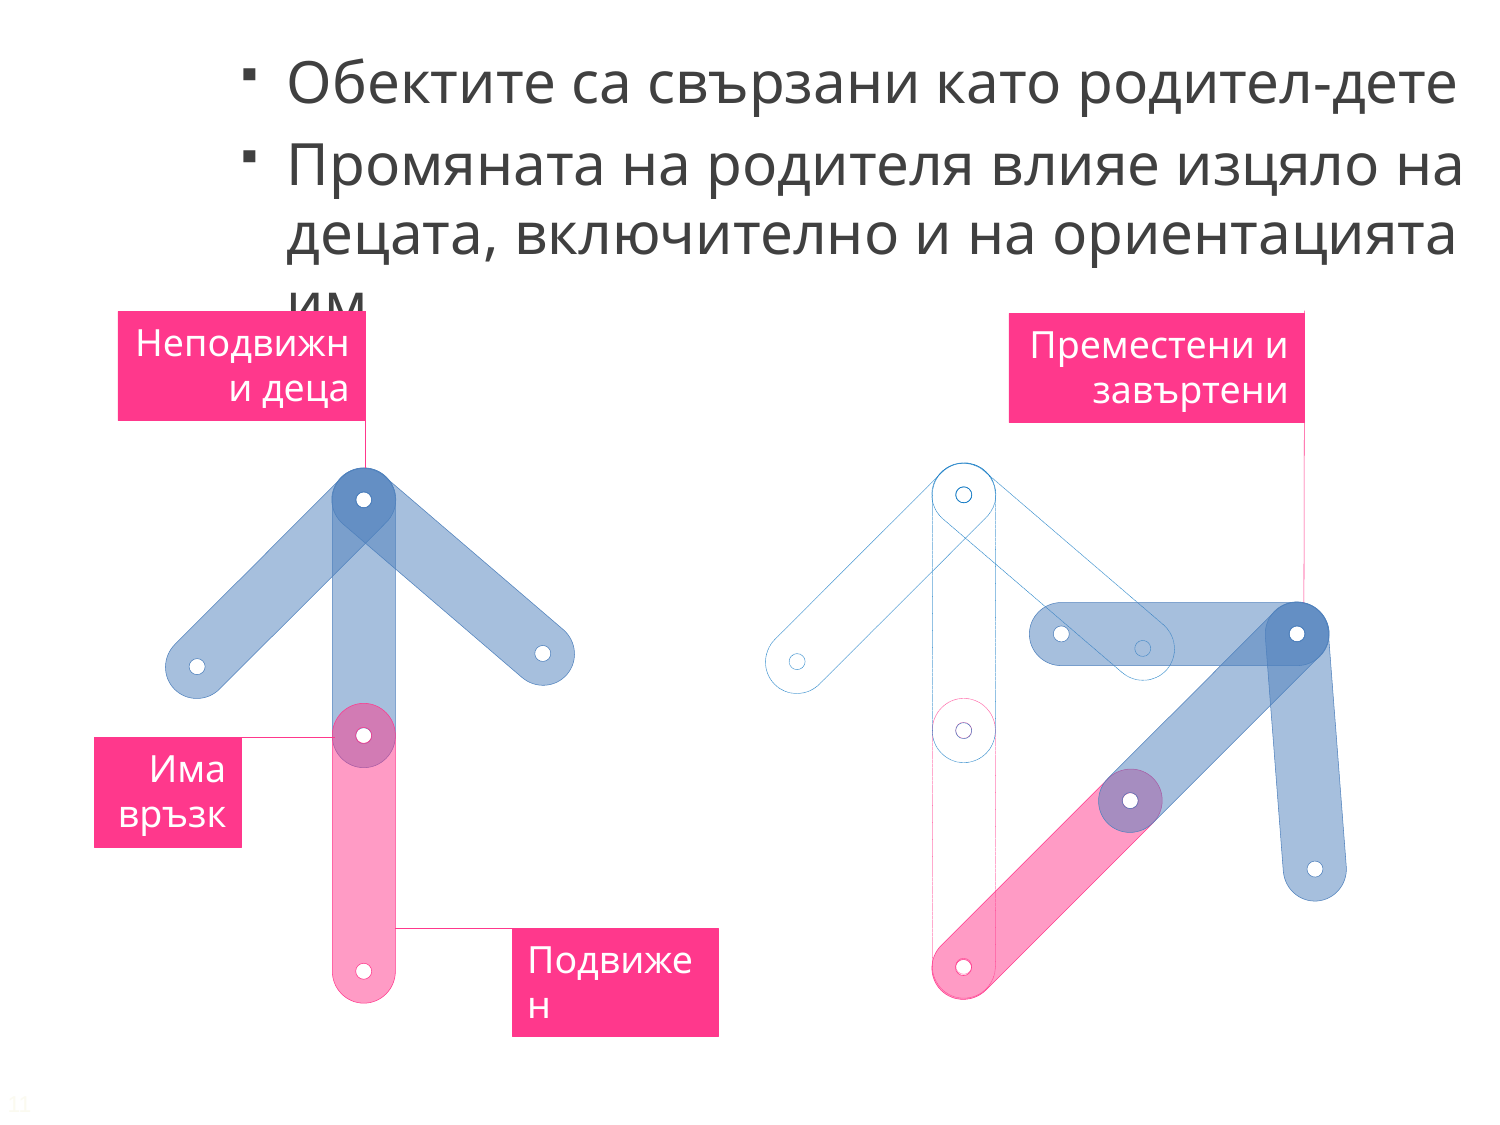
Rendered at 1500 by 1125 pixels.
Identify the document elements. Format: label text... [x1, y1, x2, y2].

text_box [395, 928, 719, 1037]
text_box [163, 482, 365, 701]
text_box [117, 311, 366, 469]
text_box [330, 547, 398, 729]
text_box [979, 569, 1453, 870]
text_box [329, 466, 577, 688]
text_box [94, 737, 335, 848]
text_box [930, 771, 998, 958]
text_box [929, 878, 1101, 1002]
text_box [330, 701, 398, 1006]
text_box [730, 462, 1003, 763]
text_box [1008, 310, 1305, 603]
list Обектите са свързани като родител-дете Промяната на родителя влияе изцяло на децата, включително и на ориентацията им [150, 37, 1488, 1113]
